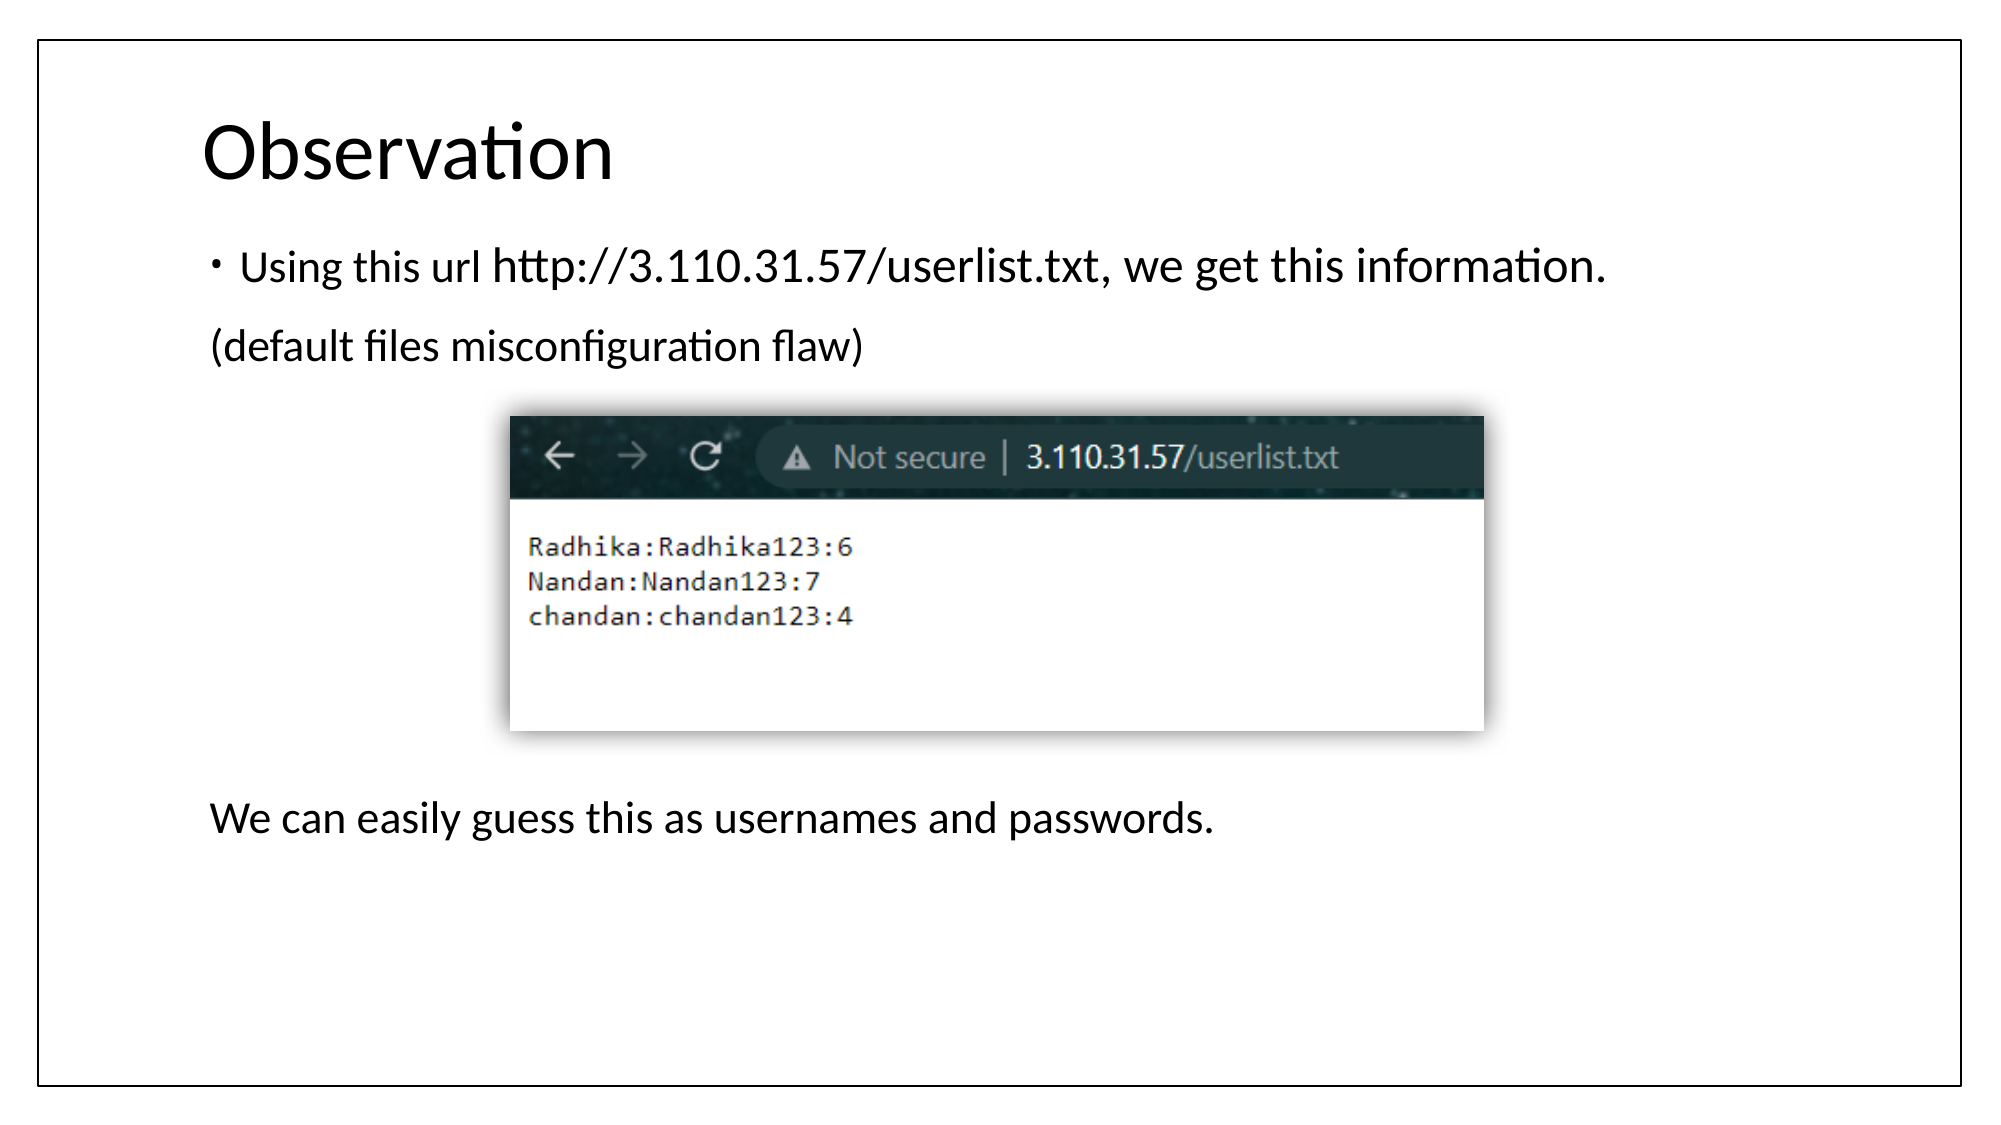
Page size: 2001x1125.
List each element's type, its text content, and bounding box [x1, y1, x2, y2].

picture [509, 415, 1484, 732]
list Using this url http://3.110.31.57/userlist.txt, we get this information. (default files misconfiguration flaw) We can easily guess this as usernames and passwords. [187, 231, 1807, 895]
title Observation [187, 99, 1808, 206]
